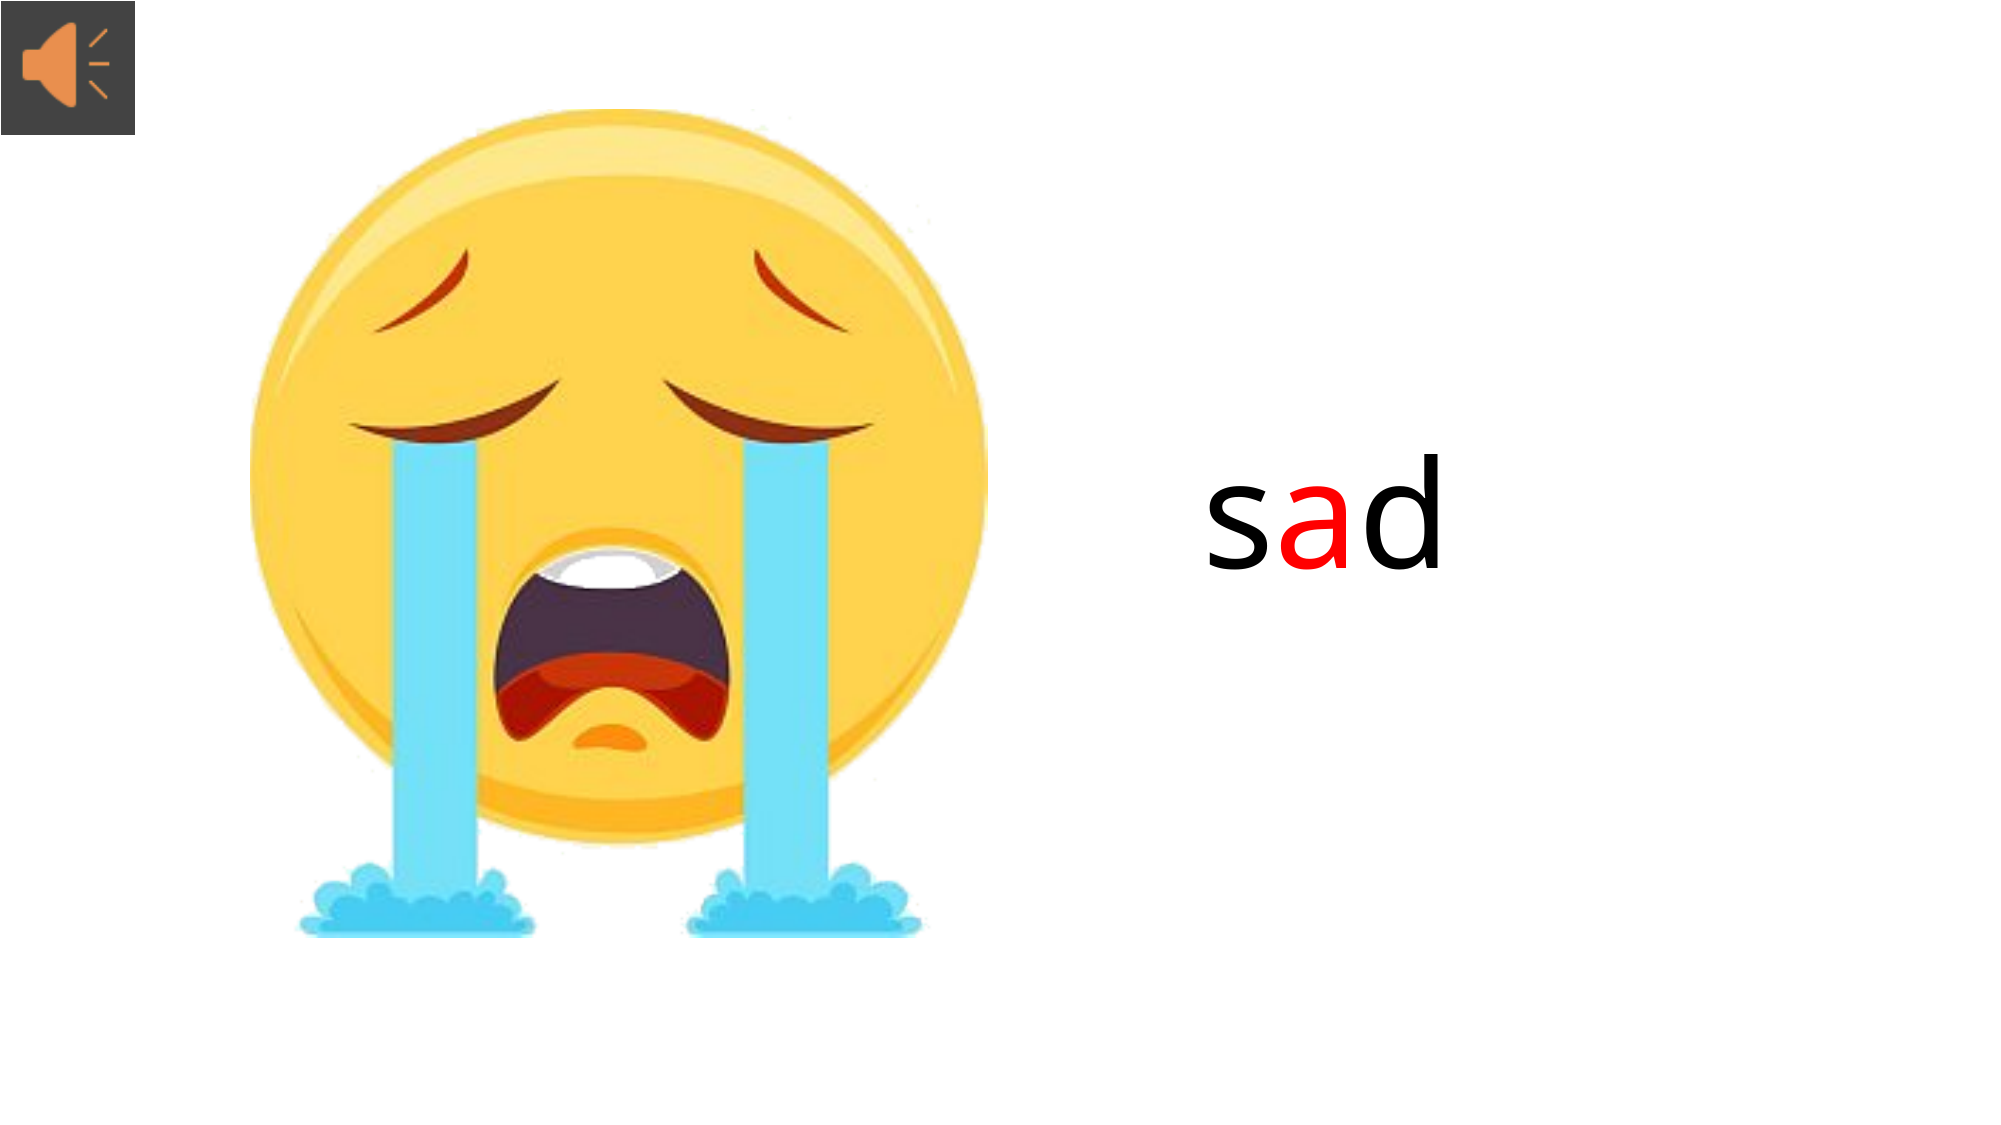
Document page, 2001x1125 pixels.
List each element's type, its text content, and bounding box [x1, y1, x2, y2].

text_box sad [1188, 410, 1790, 638]
picture [250, 108, 989, 939]
picture [0, 0, 136, 136]
